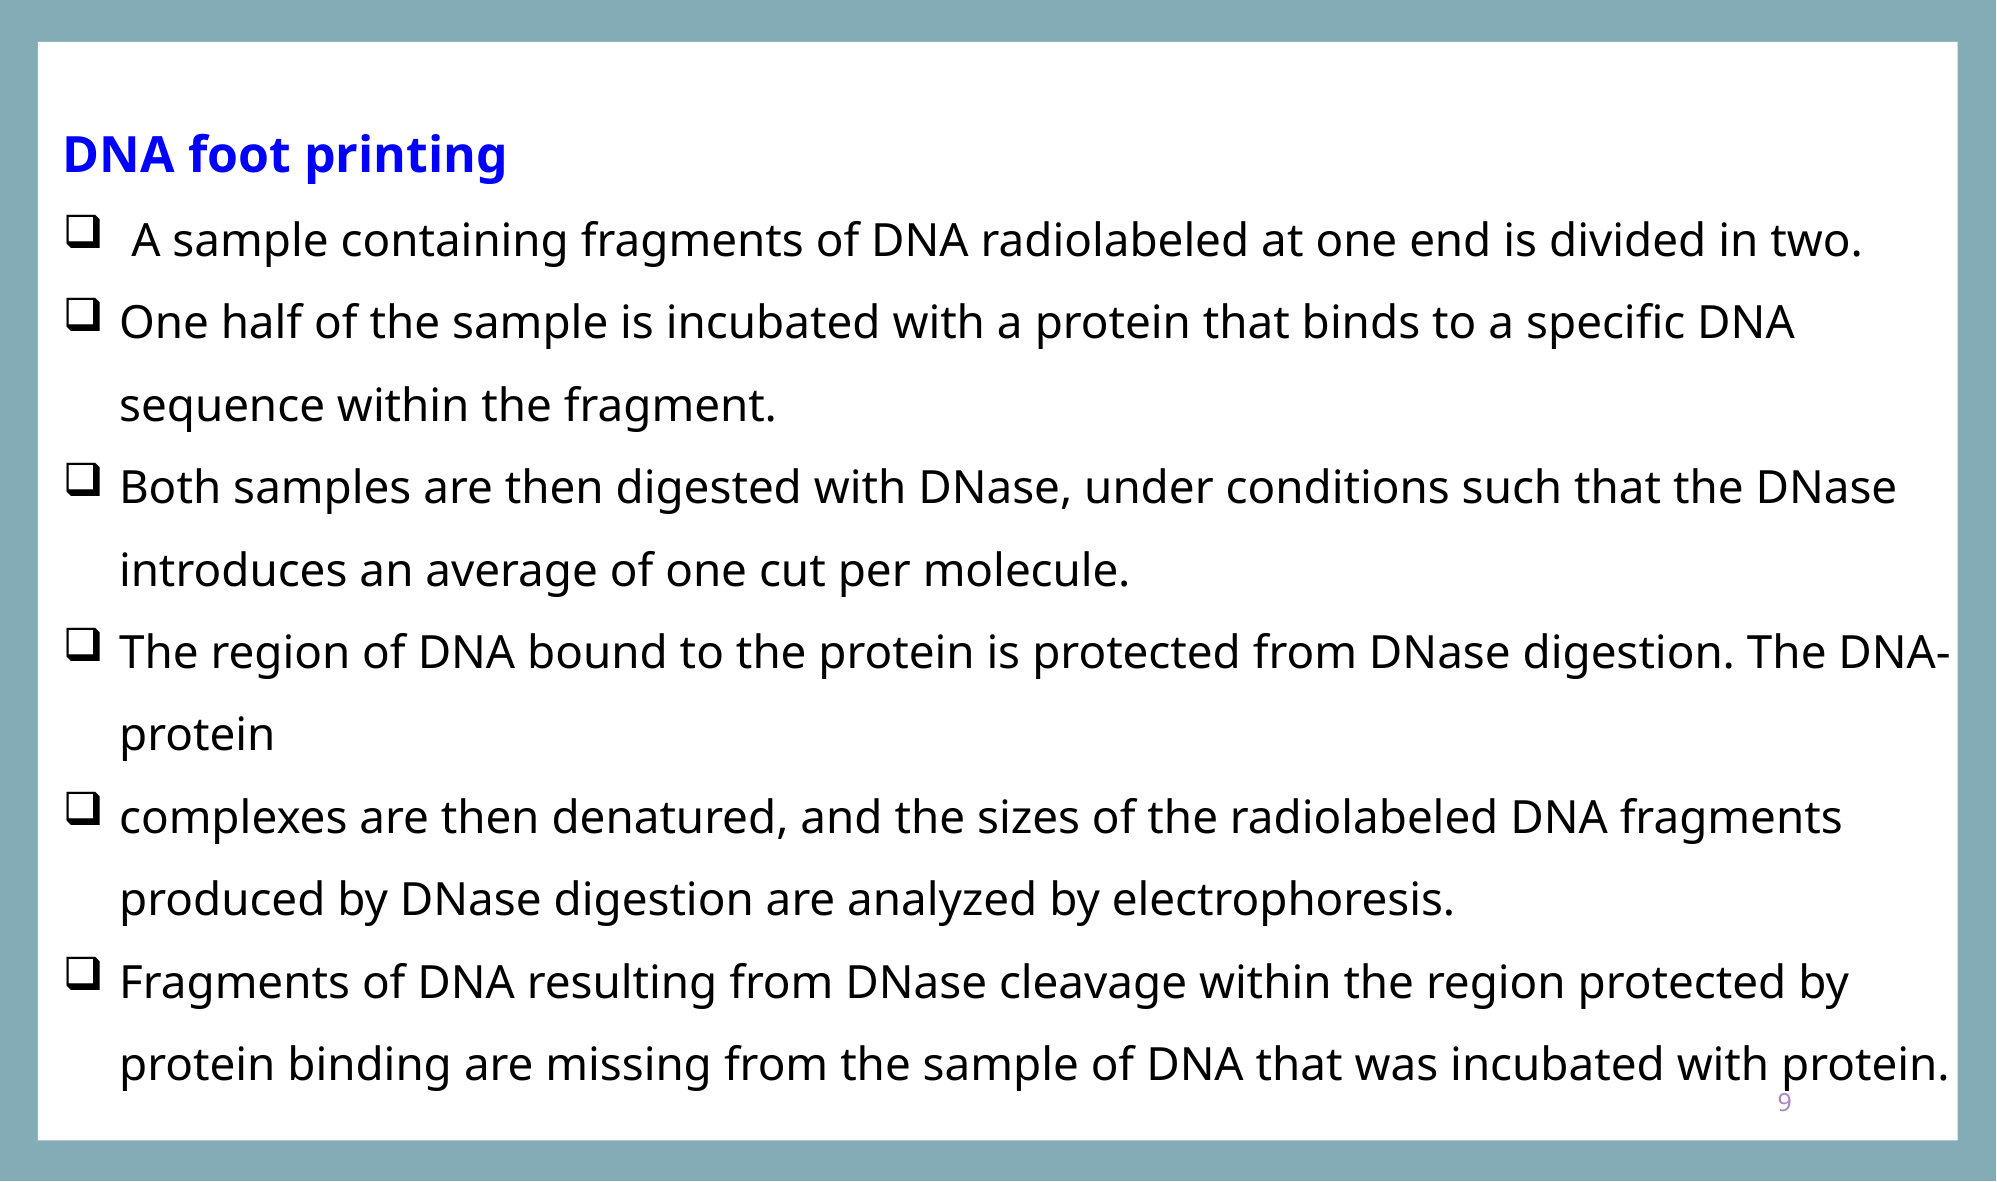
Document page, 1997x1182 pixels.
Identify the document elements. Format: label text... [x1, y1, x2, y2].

text_box DNA foot printing A sample containing fragments of DNA radiolabeled at one end is divided in two. One half of the sample is incubated with a protein that binds to a specific DNA sequence within the fragment. Both samples are then digested with DNase, under conditions such that the DNase introduces an average of one cut per molecule. The region of DNA bound to the protein is protected from DNase digestion. The DNA-protein complexes are then denatured, and the sizes of the radiolabeled DNA fragments produced by DNase digestion are analyzed by electrophoresis. Fragments of DNA resulting from DNase cleavage within the region protected by protein binding are missing from the sample of DNA that was incubated with protein. [48, 115, 1974, 1098]
slide_number 9 [1527, 1098, 1807, 1135]
